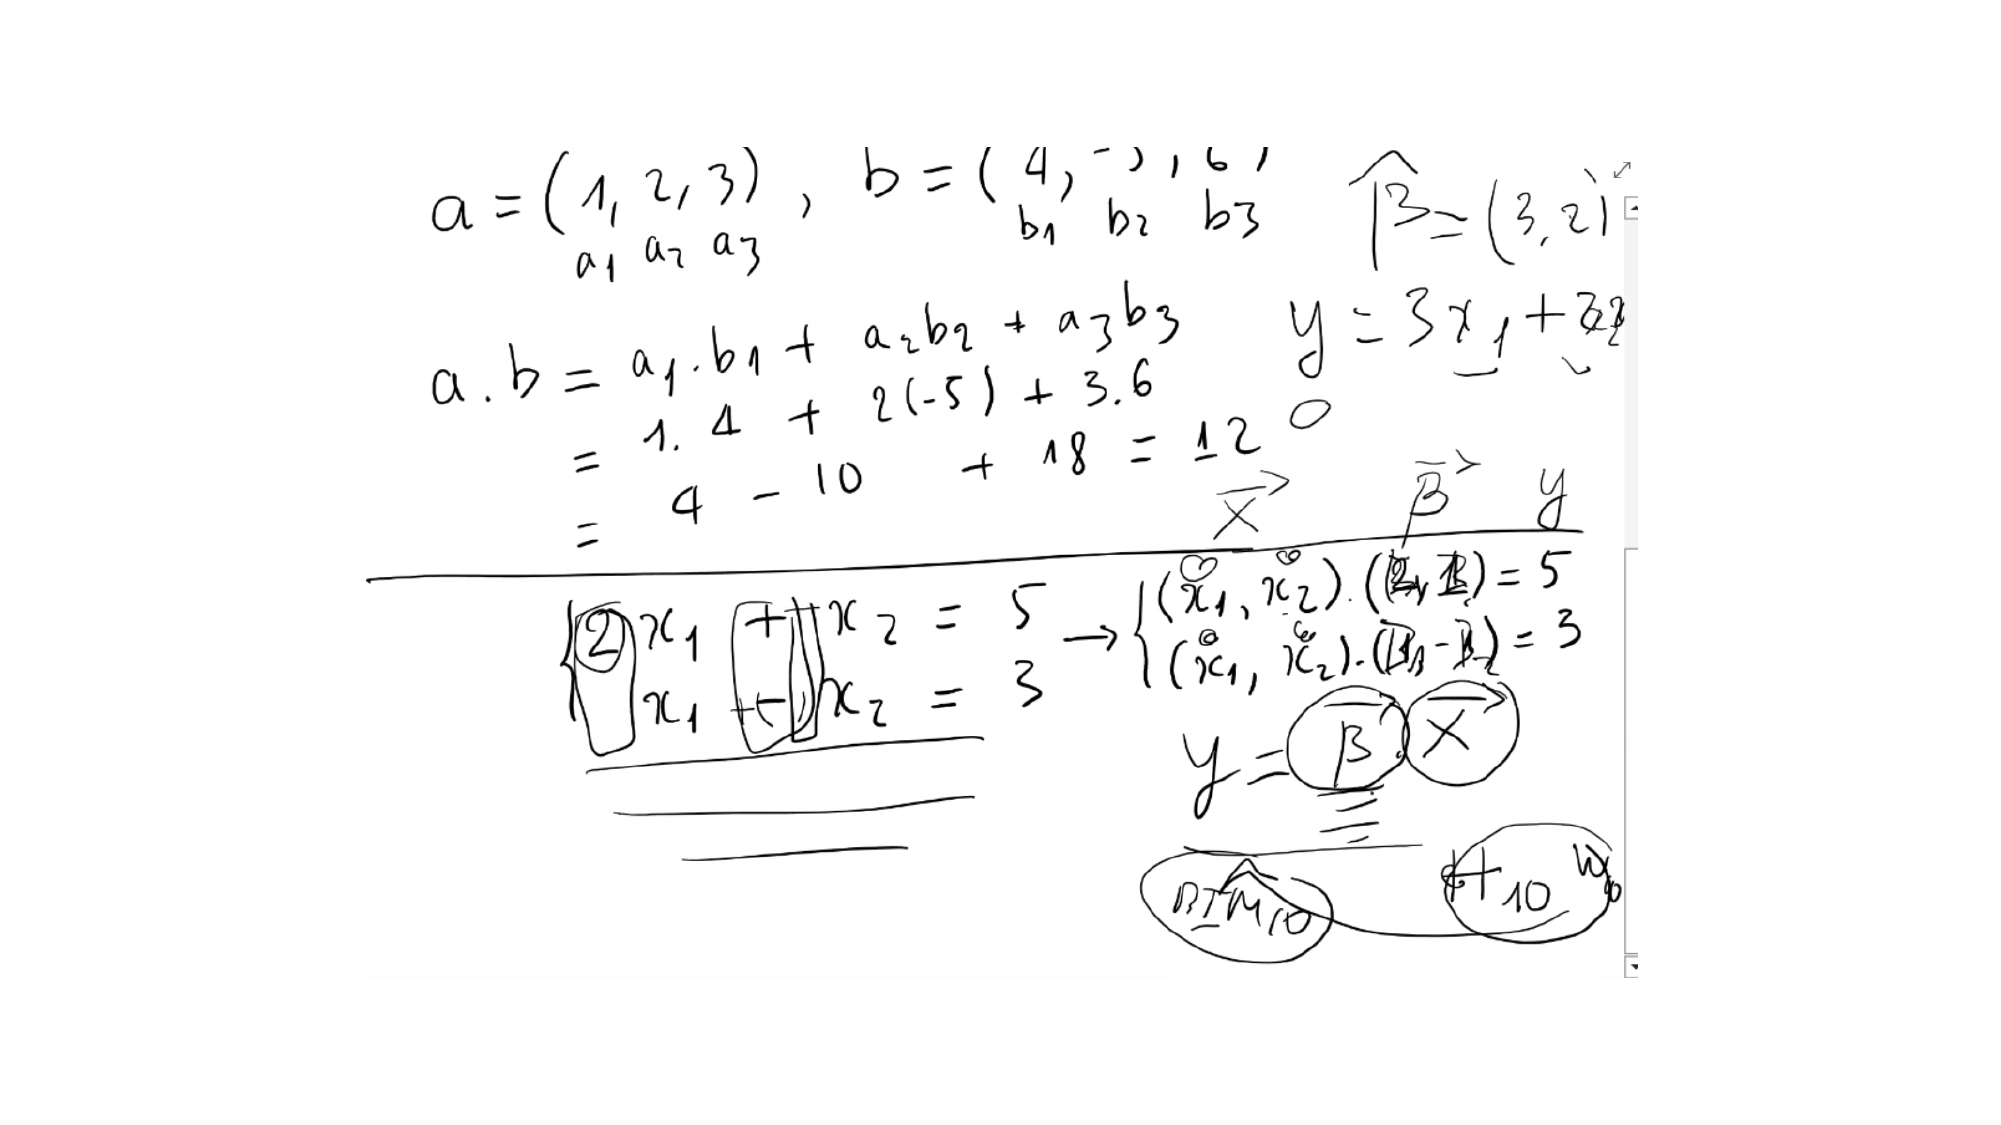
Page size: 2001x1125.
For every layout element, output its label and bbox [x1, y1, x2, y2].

picture [362, 147, 1638, 978]
